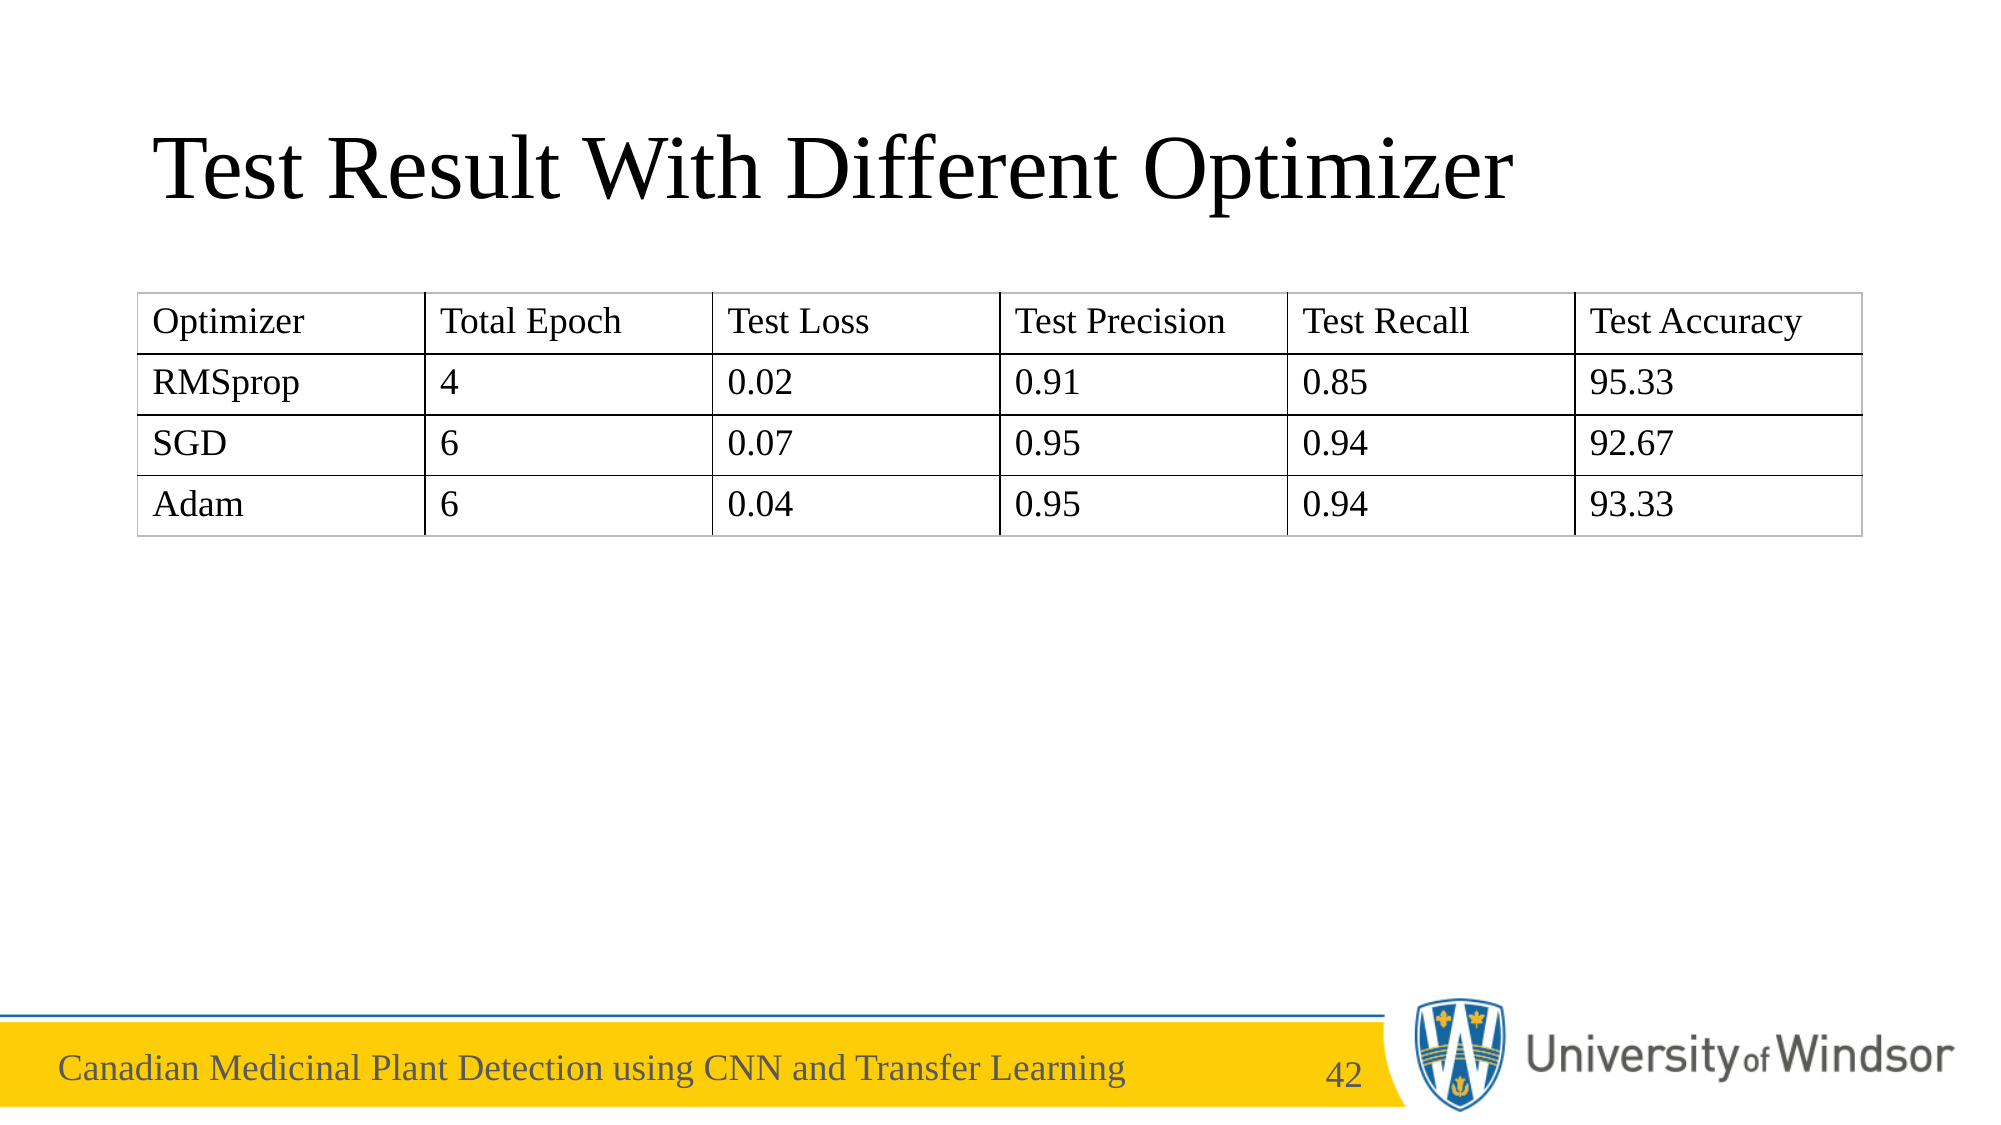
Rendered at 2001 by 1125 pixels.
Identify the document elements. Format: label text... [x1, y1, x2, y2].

table_header Total Epoch [426, 294, 712, 353]
table_cell 0.94 [1288, 476, 1574, 535]
table_header Test Recall [1288, 294, 1574, 353]
table_cell 0.85 [1288, 355, 1574, 414]
table_cell 4 [426, 355, 712, 414]
table_cell RMSprop [138, 355, 424, 414]
slide_number 42 [1262, 1042, 1378, 1103]
table_cell Adam [138, 476, 424, 535]
table_cell 0.95 [1001, 416, 1287, 475]
picture [0, 981, 2000, 1125]
table_cell 0.94 [1288, 416, 1574, 475]
table_cell 0.95 [1001, 476, 1287, 535]
table_cell 95.33 [1576, 355, 1861, 414]
table_header Test Loss [713, 294, 999, 353]
table_header Optimizer [138, 294, 424, 353]
table_cell 0.07 [713, 416, 999, 475]
title Test Result With Different Optimizer [137, 59, 1863, 278]
table_header Test Precision [1001, 294, 1287, 353]
table_cell 6 [426, 416, 712, 475]
table_cell 93.33 [1576, 476, 1861, 535]
table_cell 0.02 [713, 355, 999, 414]
table_cell SGD [138, 416, 424, 475]
table_cell 92.67 [1576, 416, 1861, 475]
table_header Test Accuracy [1576, 294, 1861, 353]
table_cell 6 [426, 476, 712, 535]
table_cell 0.04 [713, 476, 999, 535]
table_cell 0.91 [1001, 355, 1287, 414]
